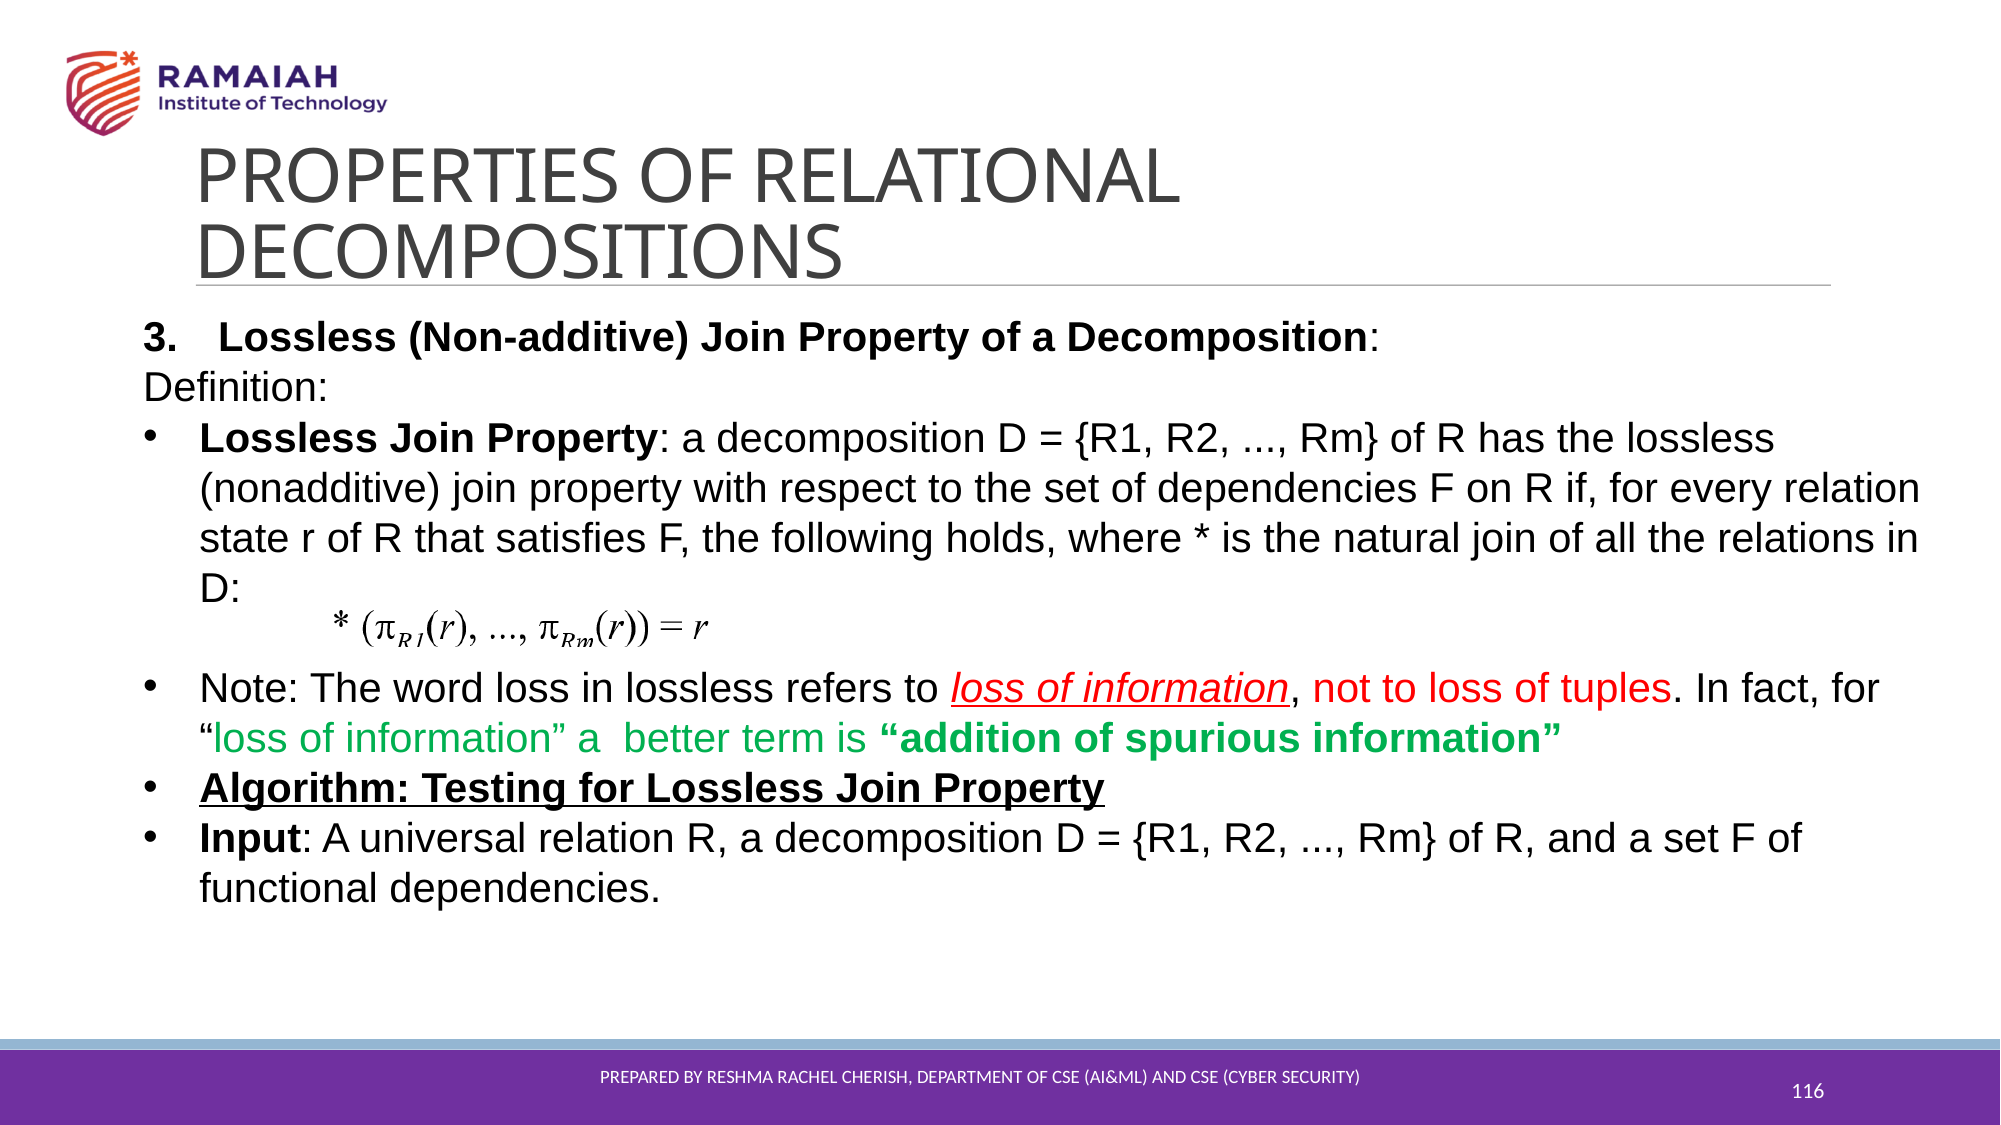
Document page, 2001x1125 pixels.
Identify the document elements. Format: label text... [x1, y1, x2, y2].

text_box Prepared By reshma Rachel cherish, Department of CSE (ai&ml) and CSE (Cyber security) [584, 1068, 1376, 1125]
text_box PROPERTIES OF RELATIONAL DECOMPOSITIONS [180, 142, 1830, 302]
picture [28, 5, 429, 166]
picture [316, 596, 725, 647]
text_box Lossless (Non-additive) Join Property of a Decomposition: Definition: Lossless Join Property: a decomposition D = {R1, R2, ..., Rm} of R has the lossless (nonadditive) join property with respect to the set of dependencies F on R if, for every relation state r of R that satisfies F, the following holds, where * is the natural join of all the relations in D: Note: The word loss in lossless refers to loss of information, not to loss of tuples. In fact, for “loss of information” a better term is “addition of spurious information” Algorithm: Testing for Lossless Join Property Input: A universal relation R, a decomposition D = {R1, R2, ..., Rm} of R, and a set F of functional dependencies. [68, 302, 1964, 1015]
text_box 116 [1624, 1059, 1840, 1120]
